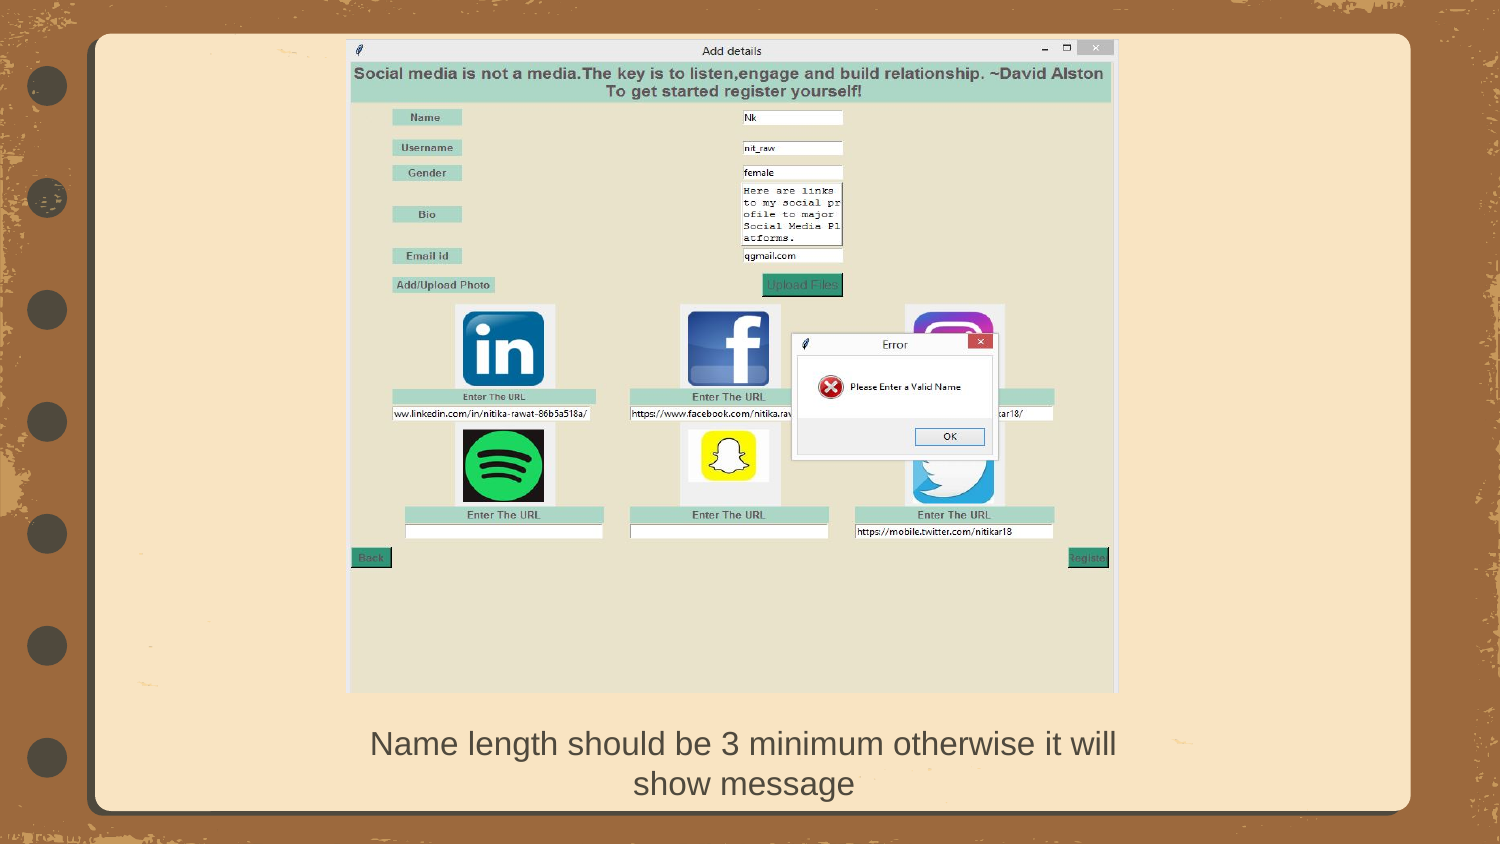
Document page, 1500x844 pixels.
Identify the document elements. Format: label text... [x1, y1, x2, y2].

picture [345, 39, 1119, 694]
subtitle Name length should be 3 minimum otherwise it will show message [346, 715, 1142, 809]
